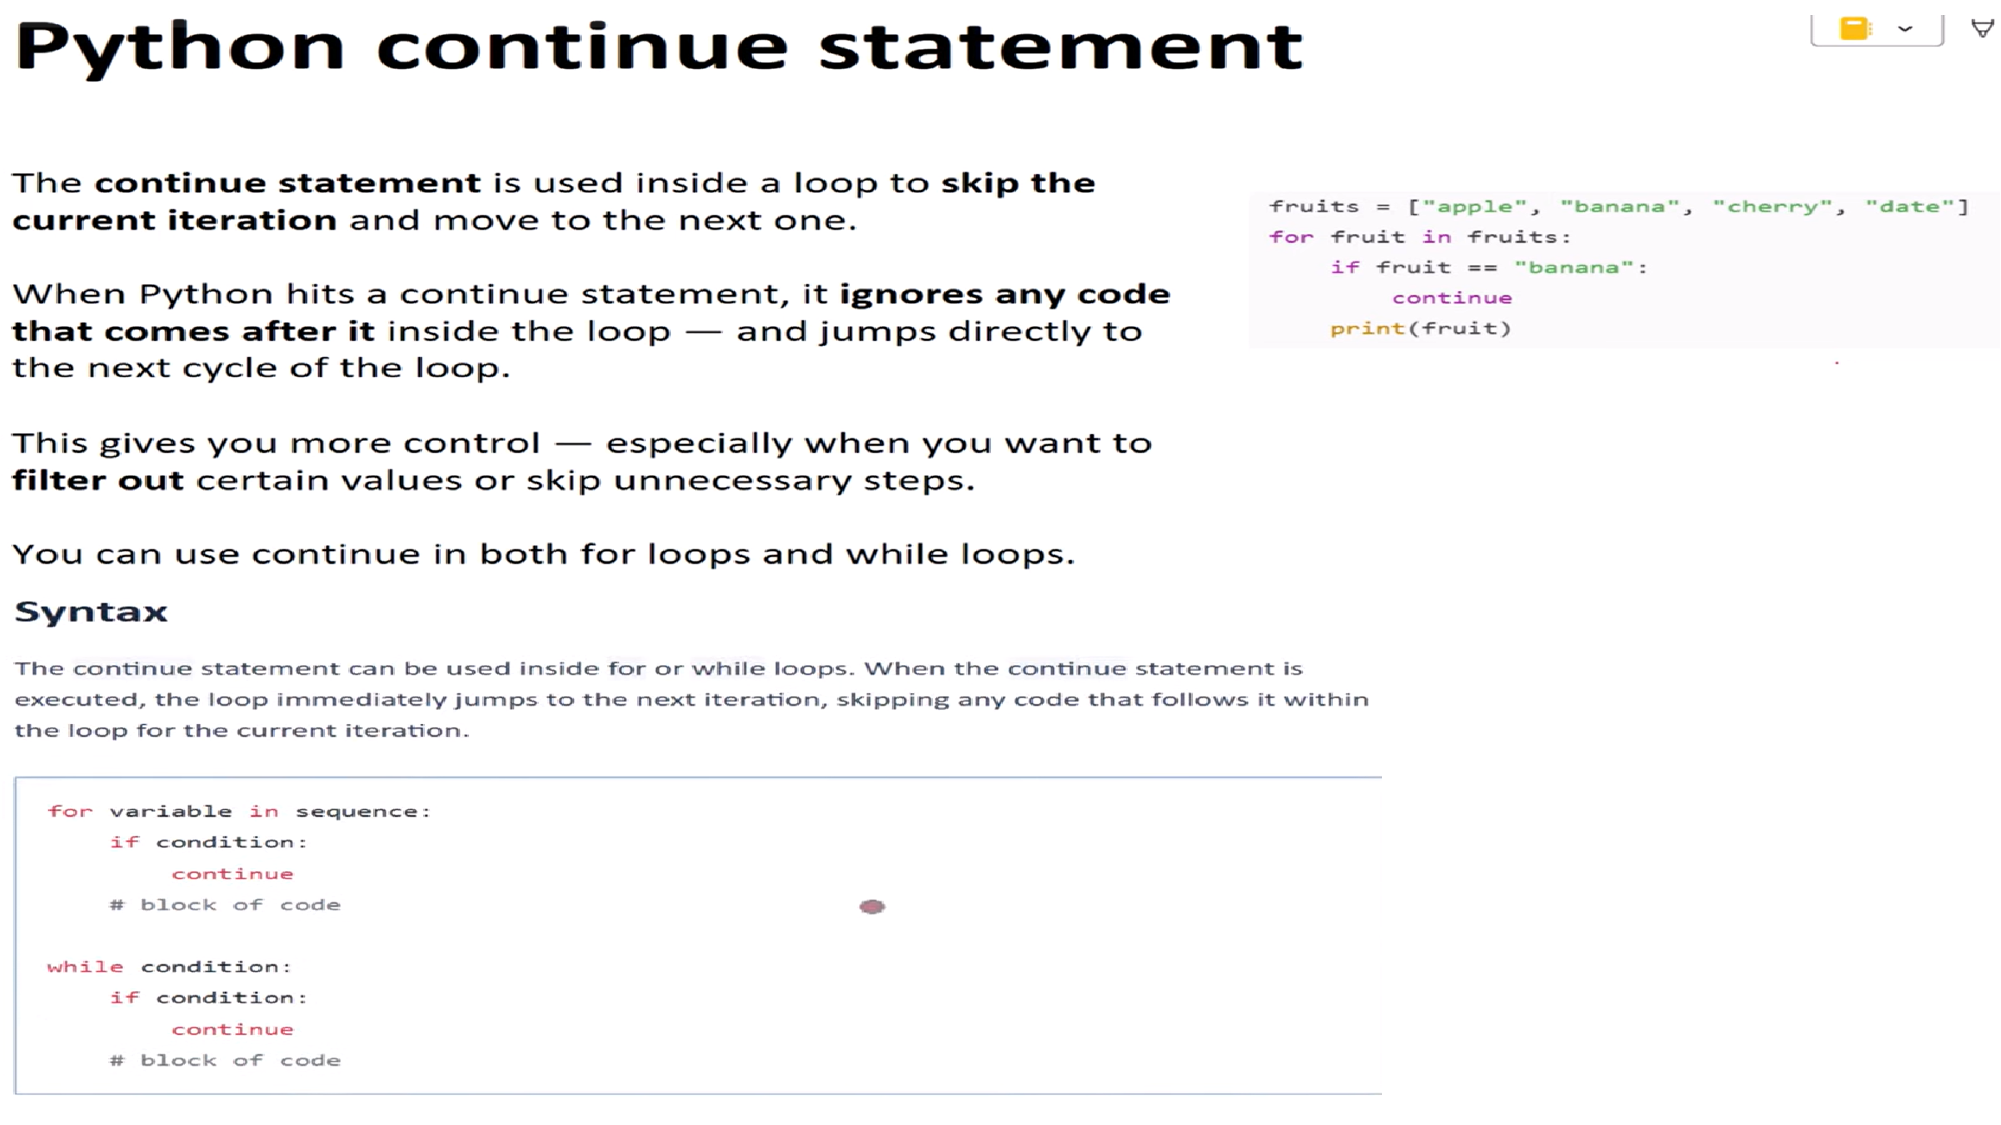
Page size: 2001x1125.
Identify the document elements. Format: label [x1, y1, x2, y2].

picture [0, 14, 2000, 581]
picture [0, 596, 1382, 1101]
